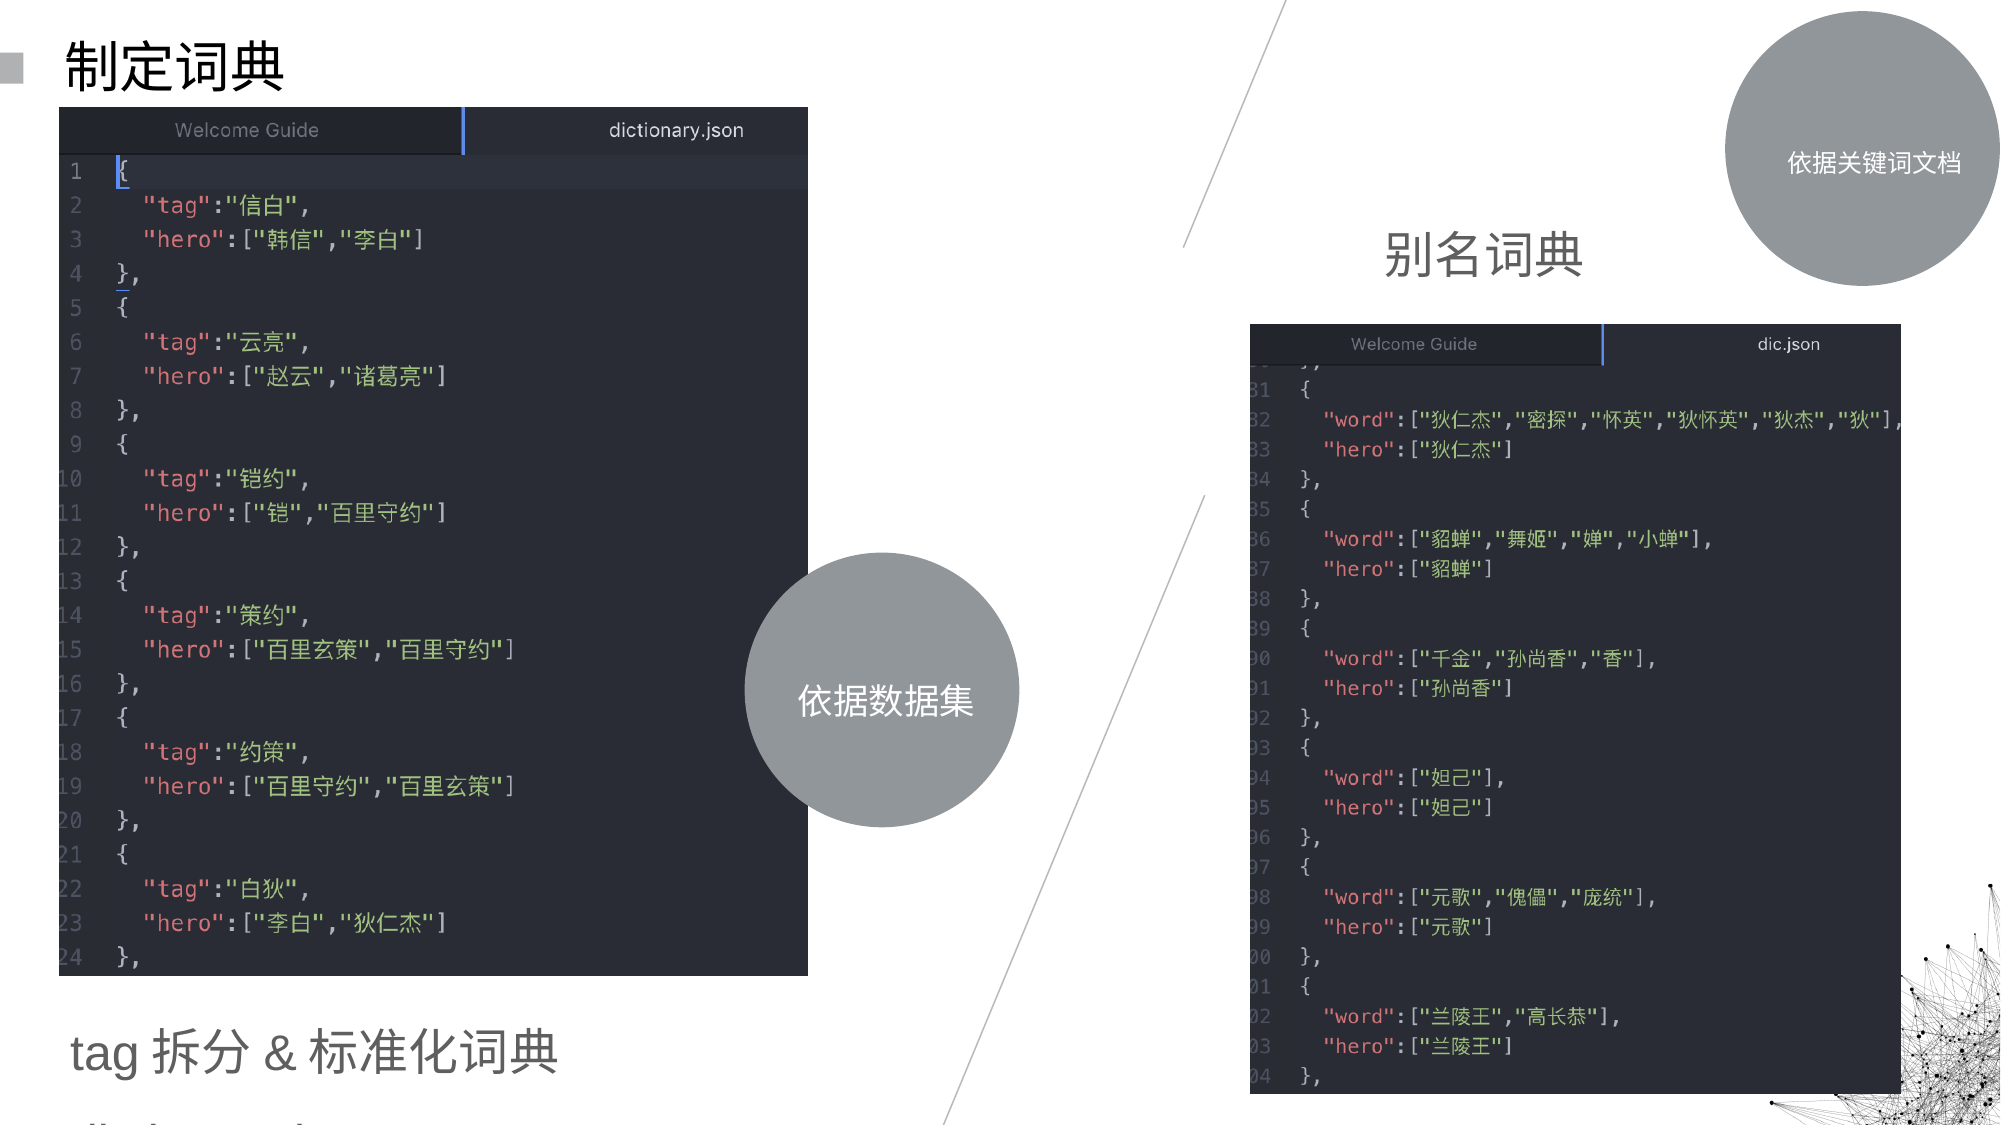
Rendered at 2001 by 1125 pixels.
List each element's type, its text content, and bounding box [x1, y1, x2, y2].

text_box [744, 552, 1020, 828]
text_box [1183, 0, 1324, 248]
text_box [0, 52, 24, 85]
picture [1250, 324, 2001, 1125]
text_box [1725, 11, 2000, 286]
text_box tag拆分&标准化词典dictionary.json [55, 982, 863, 1125]
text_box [885, 495, 1205, 1125]
text_box 制定词典 [49, 25, 301, 107]
text_box 别名词典dic.json [1369, 186, 1780, 324]
picture [59, 107, 808, 977]
